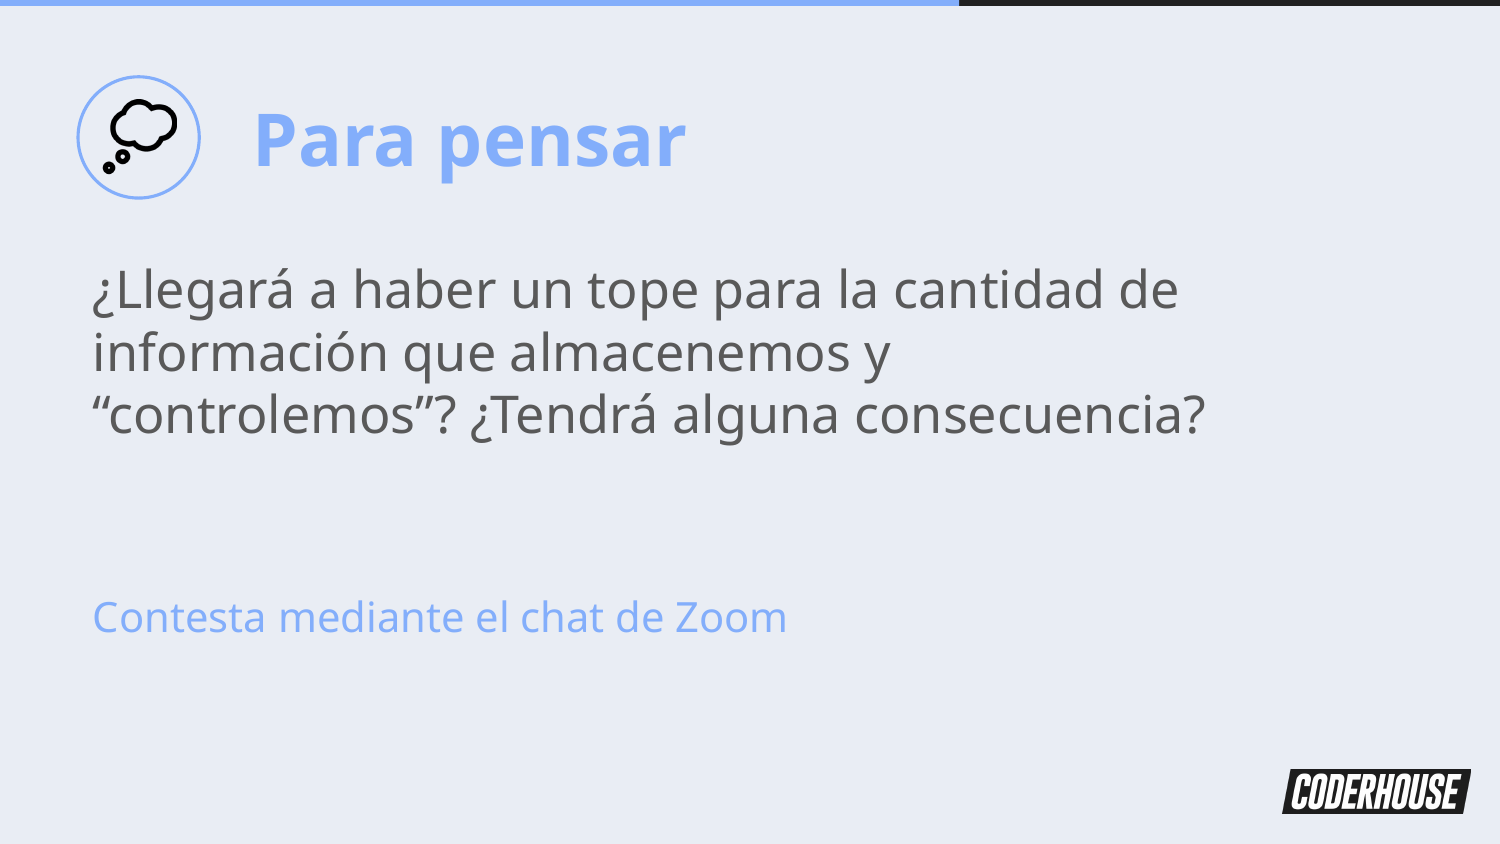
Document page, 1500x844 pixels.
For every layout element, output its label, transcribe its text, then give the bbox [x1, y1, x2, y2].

picture [1281, 769, 1471, 814]
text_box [0, 0, 1500, 7]
text_box ¿Llegará a haber un tope para la cantidad de información que almacenemos y “controlemos”? ¿Tendrá alguna consecuencia? [78, 241, 1255, 513]
text_box Para pensar [237, 88, 1414, 197]
text_box Contesta mediante el chat de Zoom [78, 513, 1255, 656]
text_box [77, 76, 200, 199]
